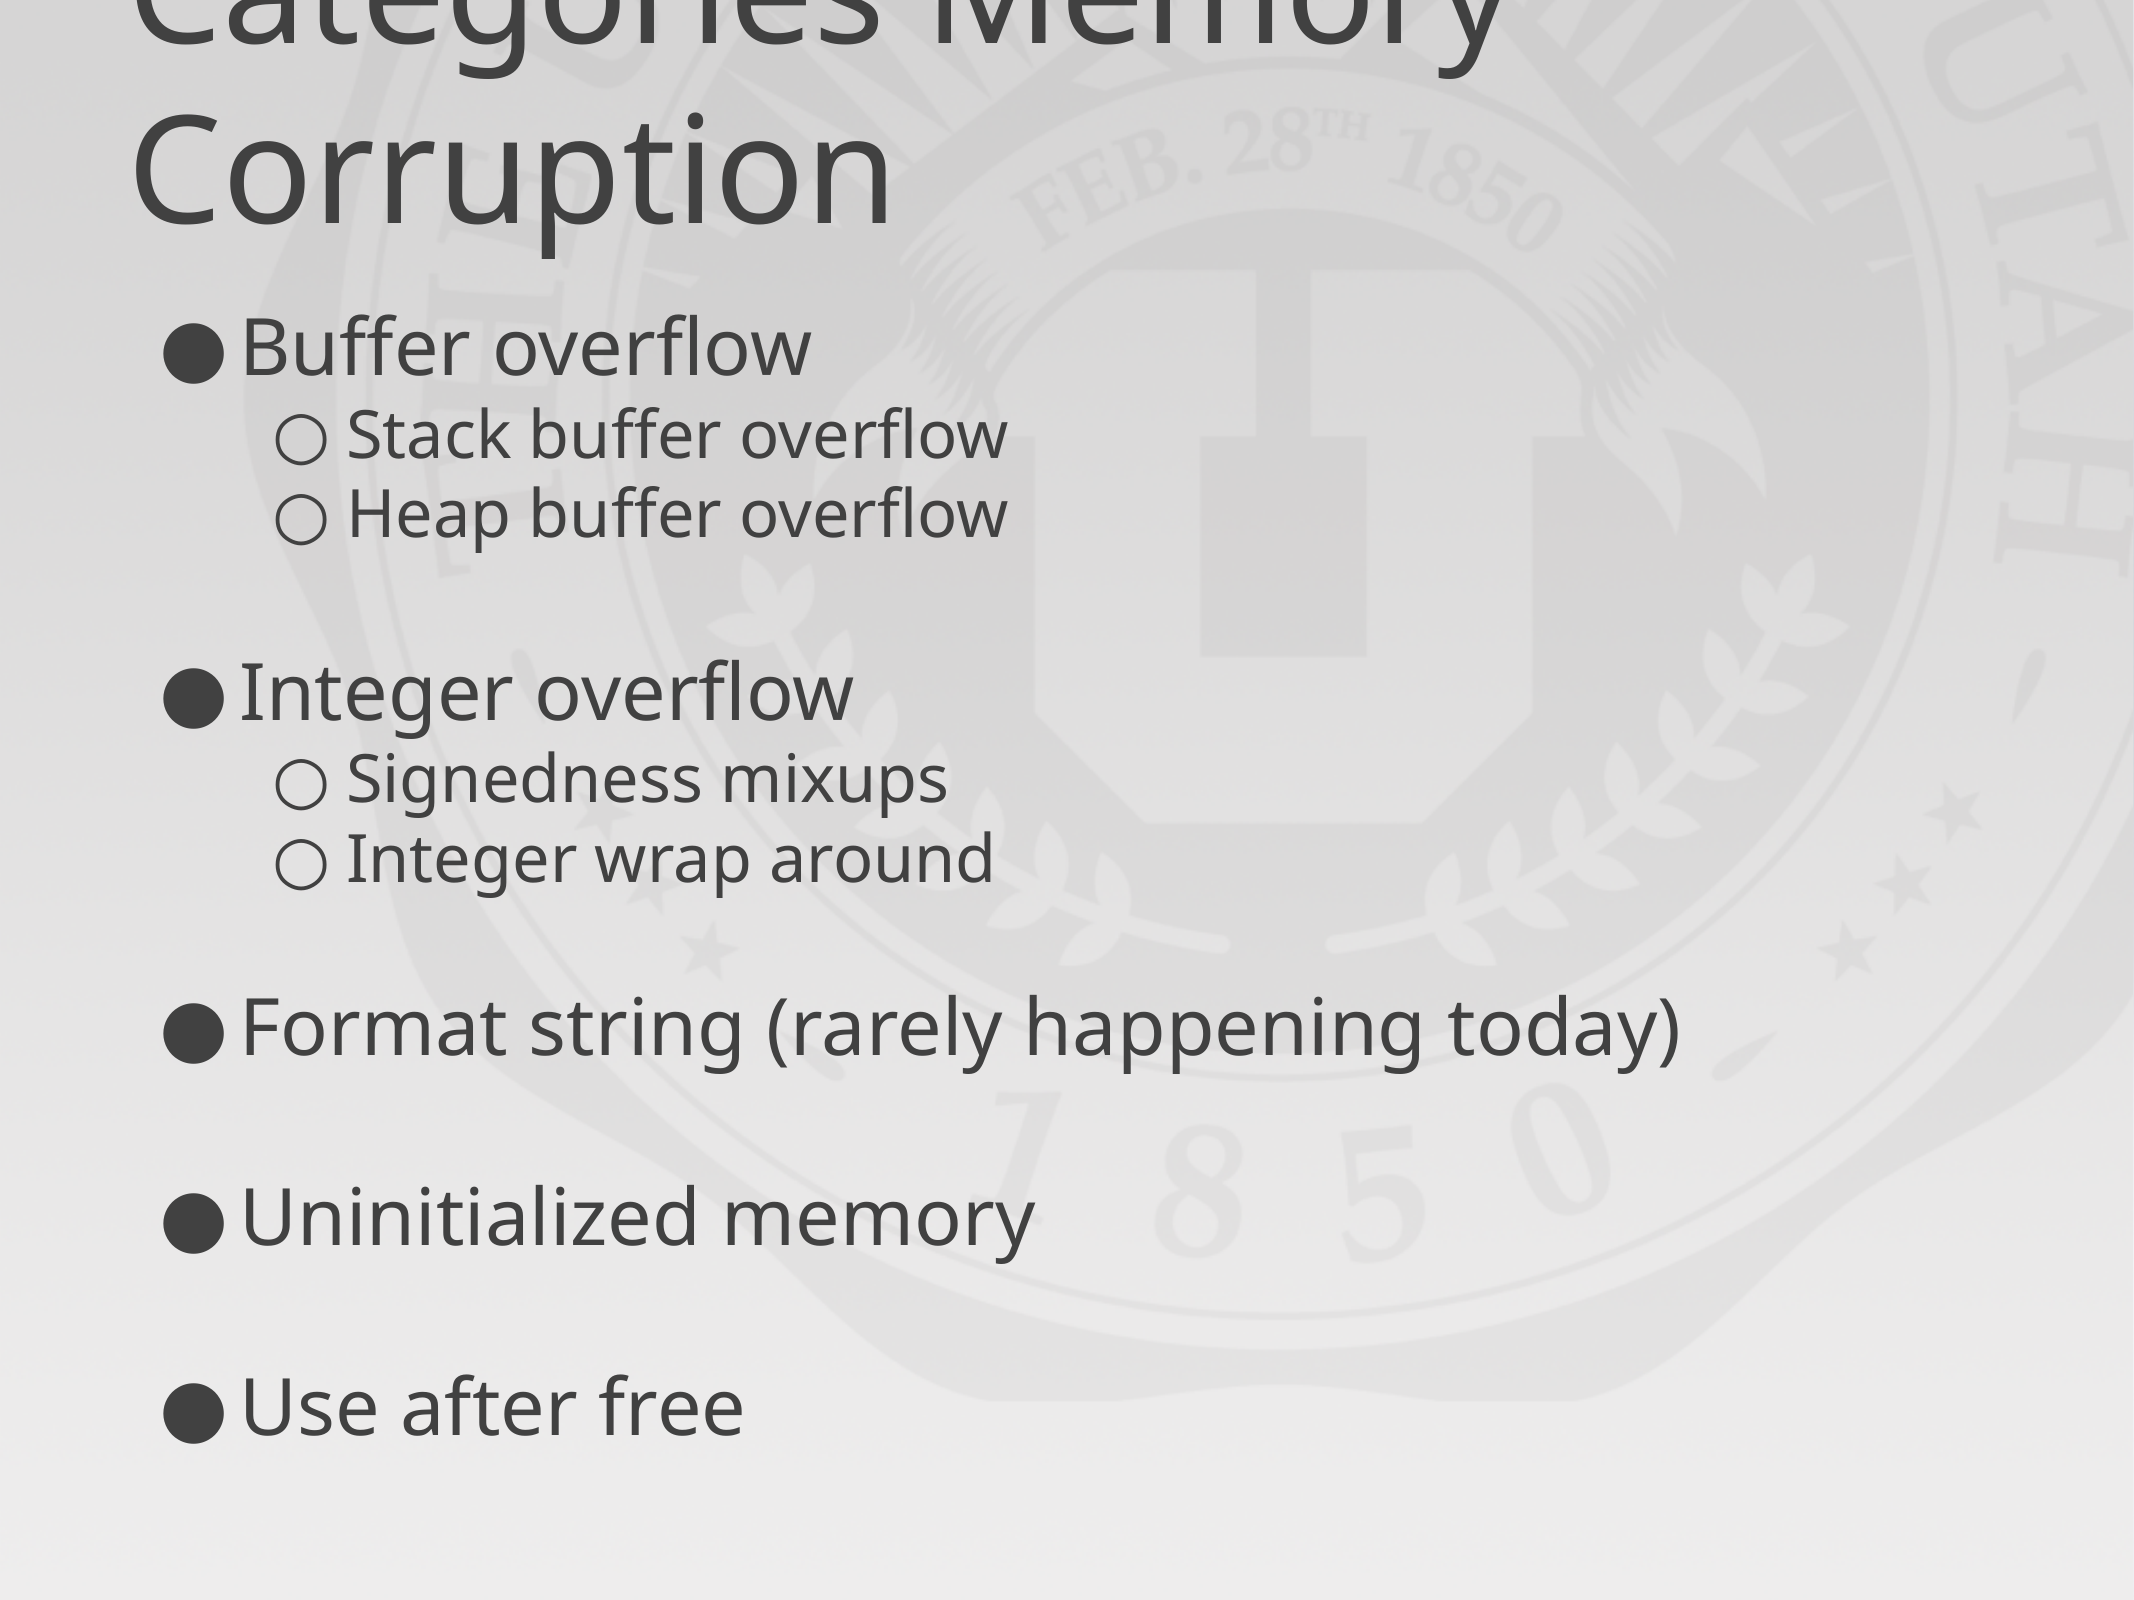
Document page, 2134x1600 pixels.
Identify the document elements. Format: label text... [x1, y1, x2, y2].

picture [0, 0, 2134, 1600]
list Buffer overflow Stack buffer overflow Heap buffer overflow Integer overflow Signedness mixups Integer wrap around Format string (rarely happening today) Uninitialized memory Use after free [111, 275, 2032, 1145]
title Categories Memory Corruption [106, 75, 2092, 275]
